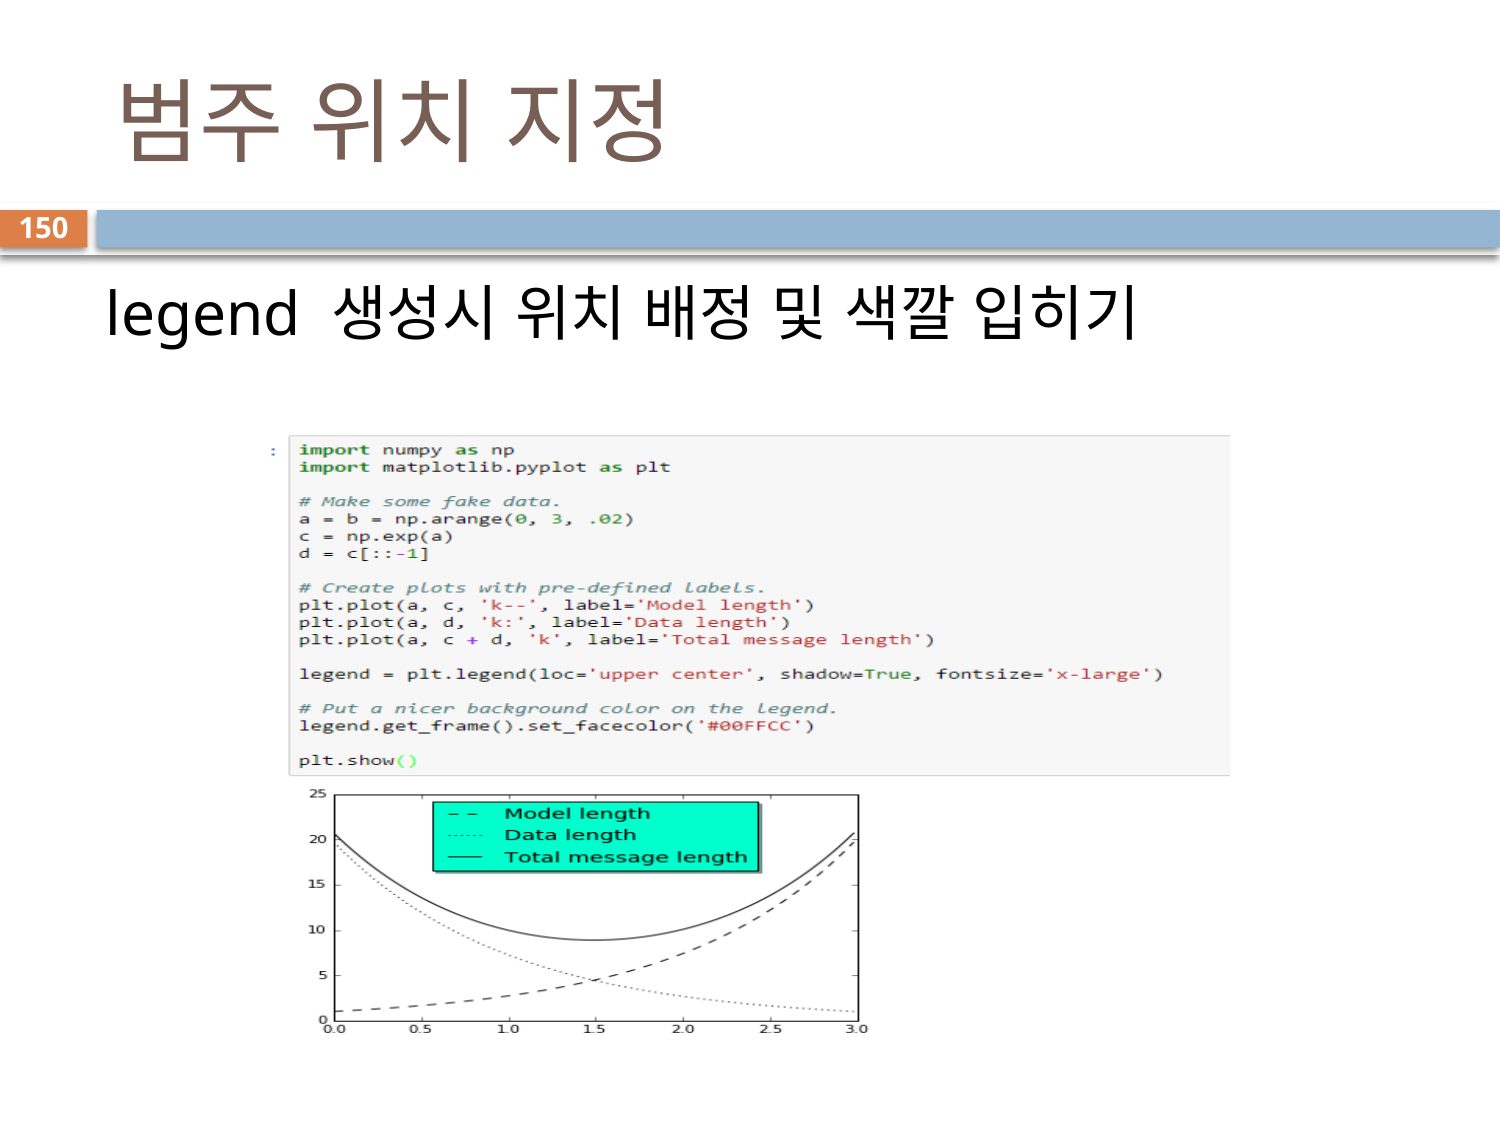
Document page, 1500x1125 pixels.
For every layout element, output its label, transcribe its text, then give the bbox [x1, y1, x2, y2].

slide_number 150 [0, 208, 88, 249]
picture [269, 420, 1230, 1040]
list legend 생성시 위치 배정 및 색깔 입히기 [75, 267, 1425, 539]
title 범주 위치 지정 [100, 37, 1438, 200]
